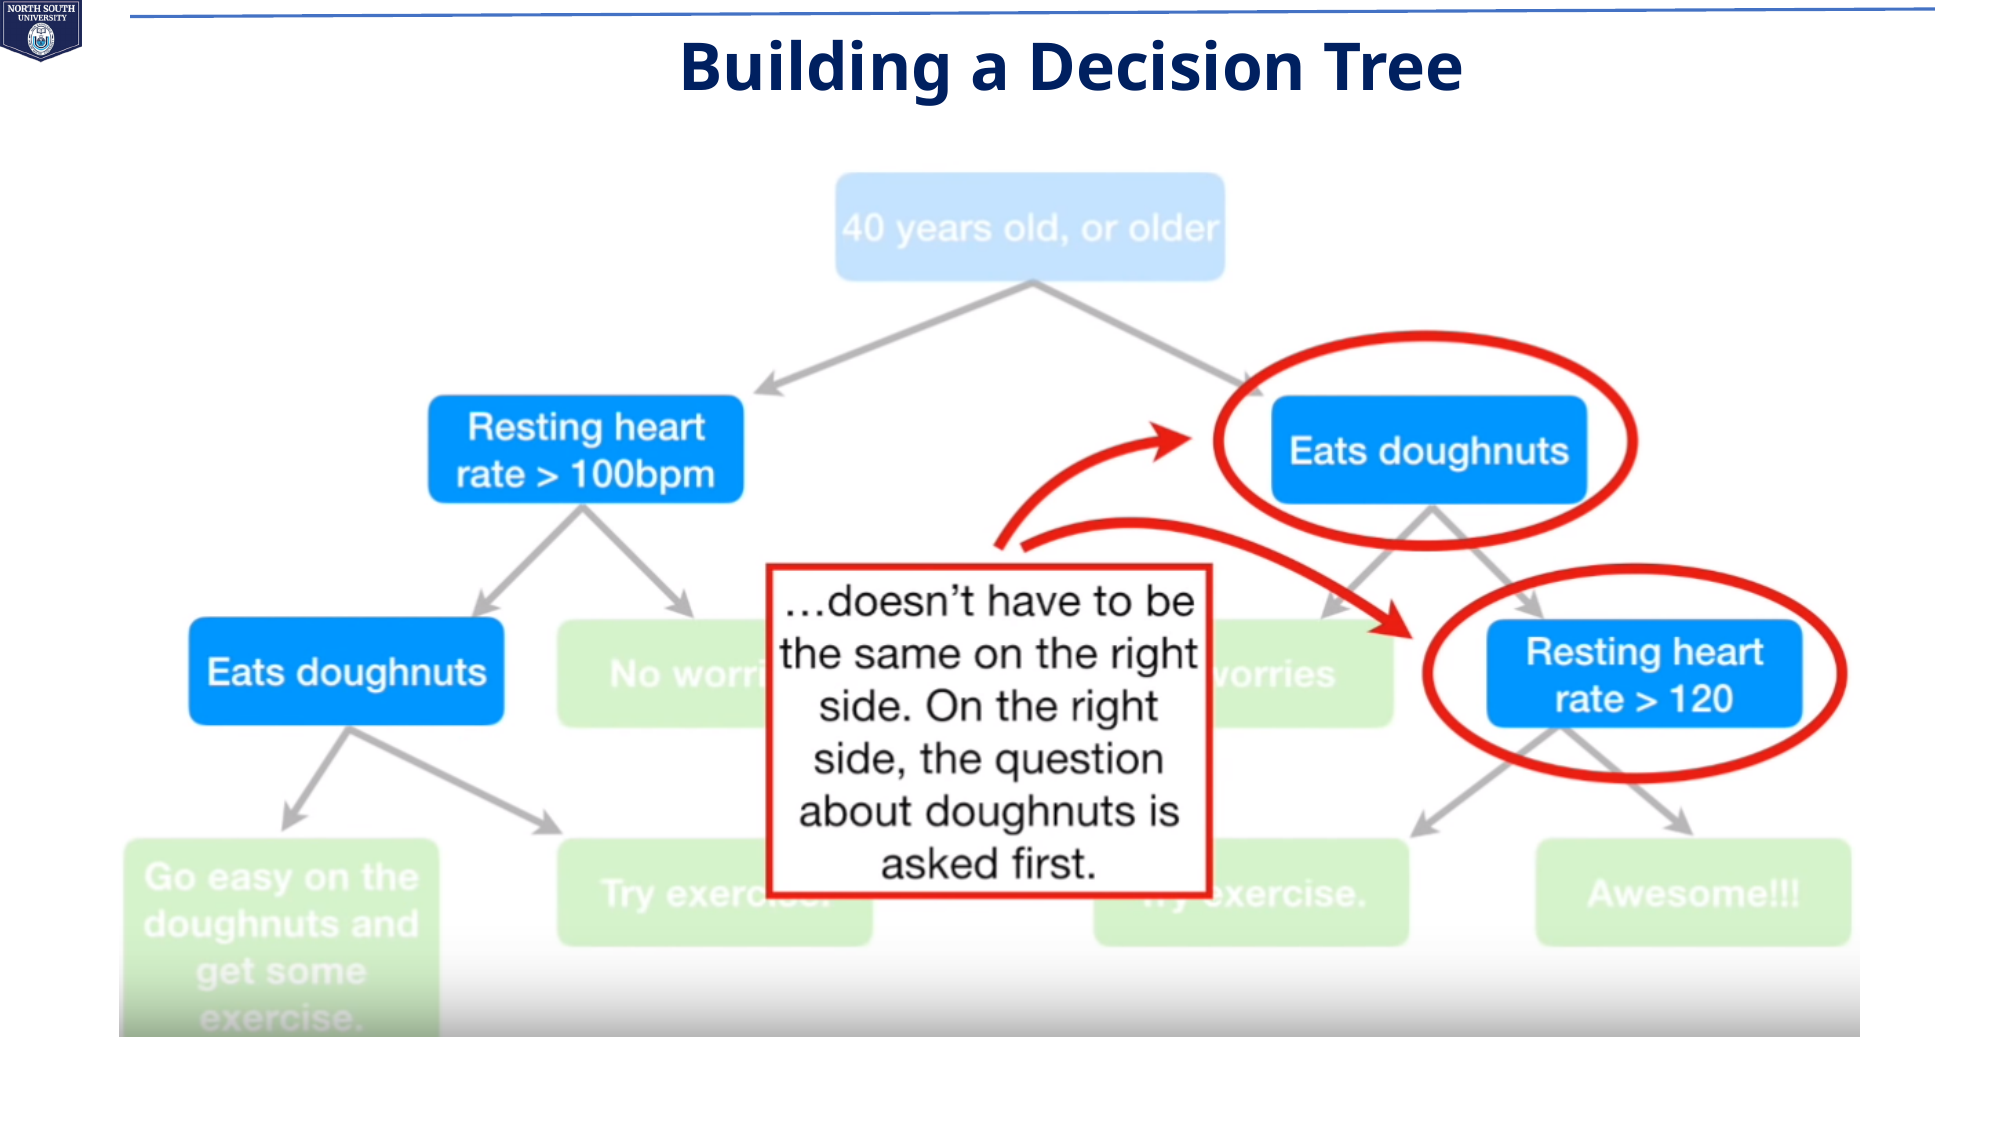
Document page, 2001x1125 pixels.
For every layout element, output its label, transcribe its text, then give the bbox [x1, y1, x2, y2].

title Building a Decision Tree [209, 25, 1935, 112]
picture [0, 0, 82, 65]
picture [119, 138, 1860, 1037]
